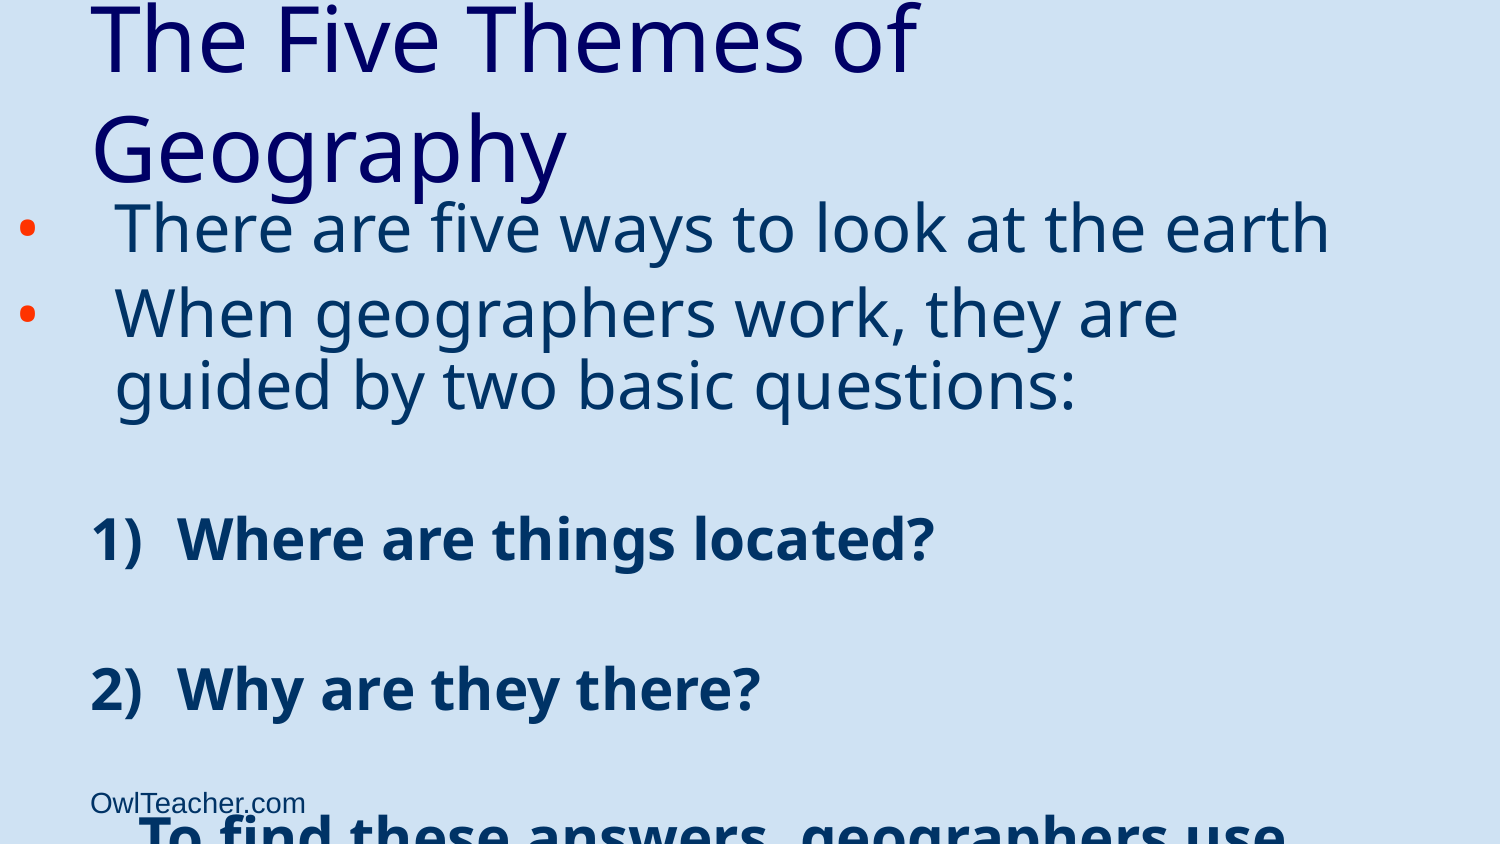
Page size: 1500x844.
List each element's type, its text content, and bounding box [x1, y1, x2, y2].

text_box OwlTeacher.com [75, 807, 425, 827]
list There are five ways to look at the earth When geographers work, they are guided by two basic questions: Where are things located? Why are they there? To find these answers, geographers use five themes to organize information [0, 187, 1350, 807]
title The Five Themes of Geography [75, 26, 1425, 155]
